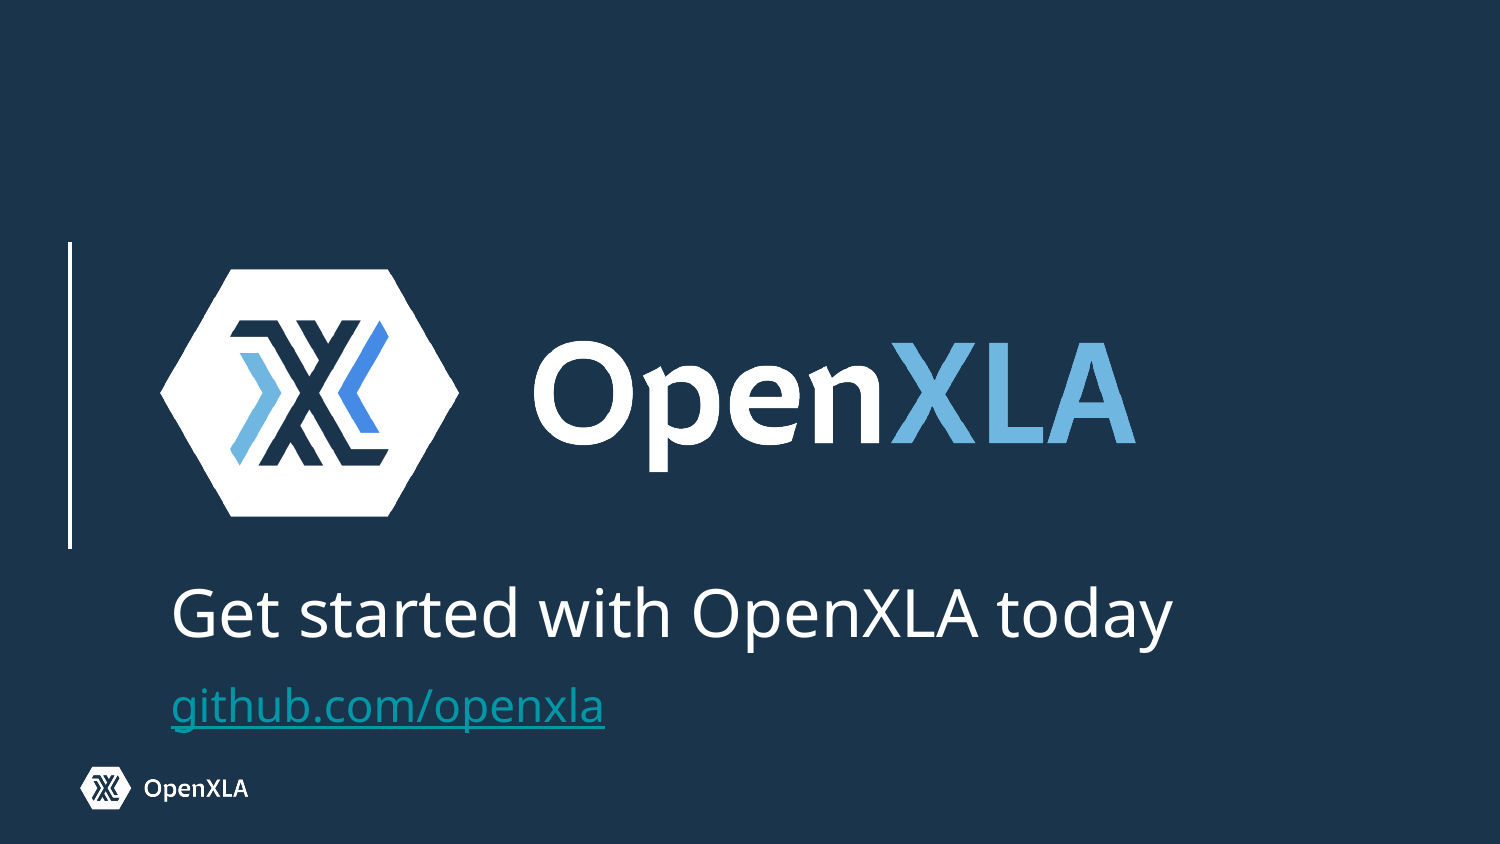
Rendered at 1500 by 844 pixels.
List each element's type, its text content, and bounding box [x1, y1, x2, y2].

title Get started with OpenXLA today [155, 555, 1448, 696]
picture [155, 266, 1140, 519]
text_box github.com/openxla [155, 661, 648, 755]
picture [79, 766, 249, 810]
